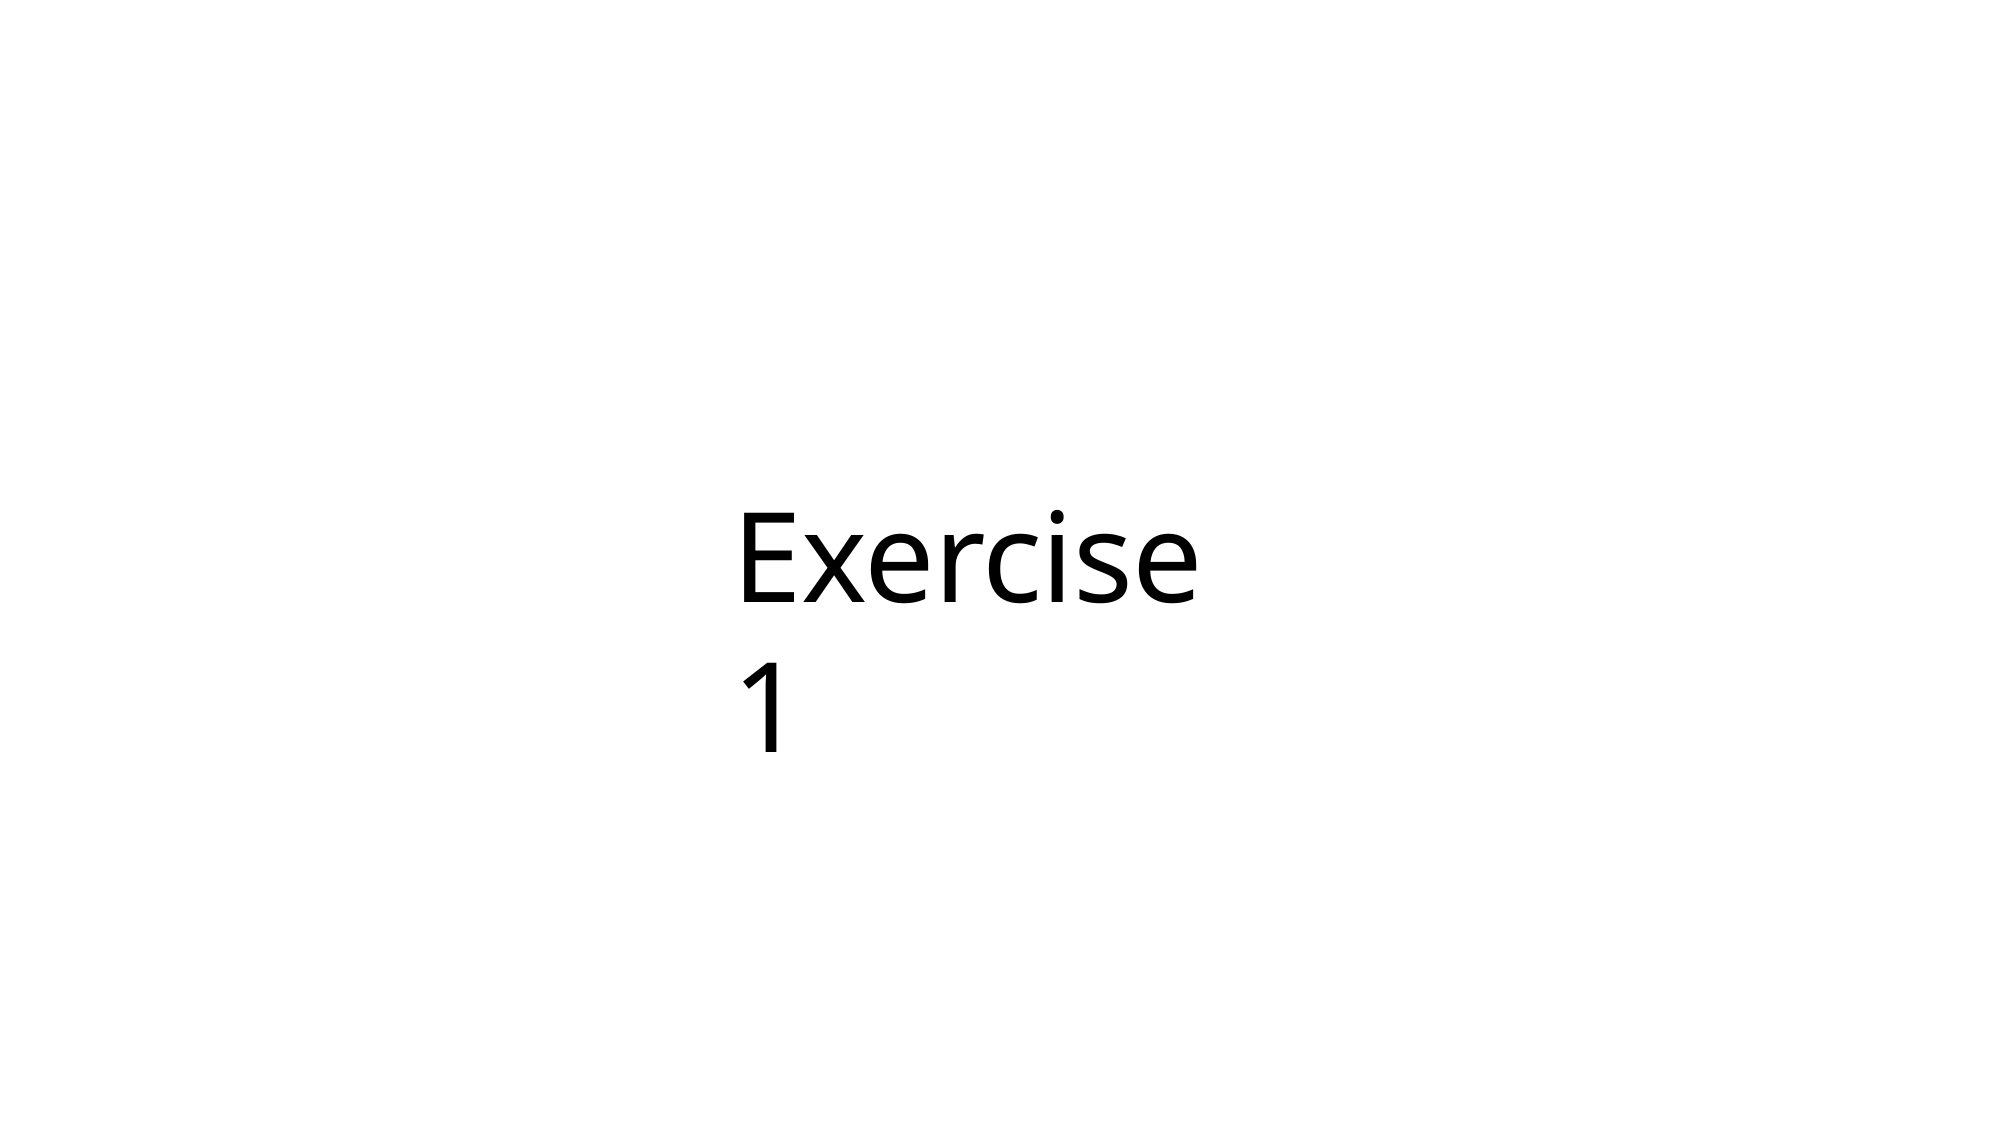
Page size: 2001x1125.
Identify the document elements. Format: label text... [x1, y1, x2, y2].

title Exercise 1 [730, 475, 1231, 778]
